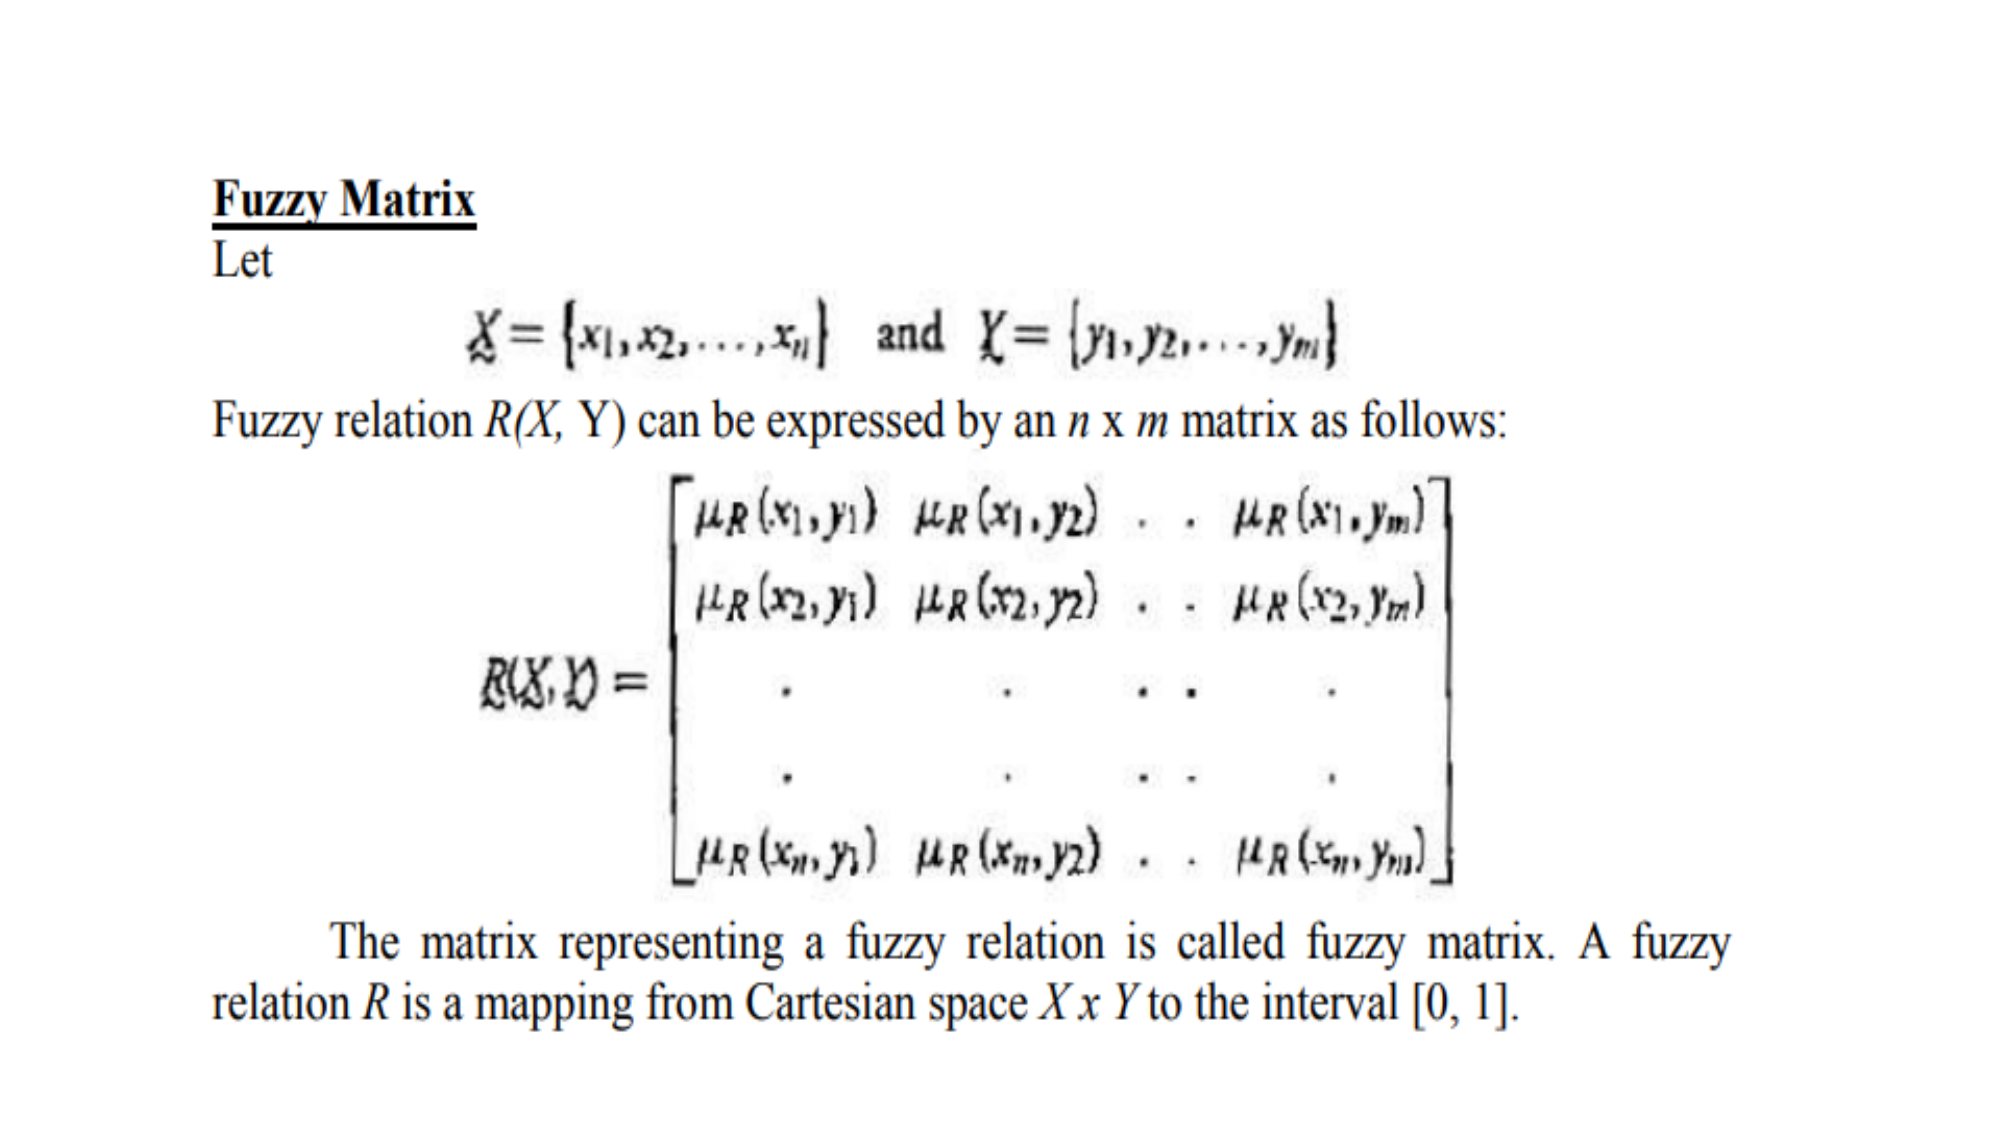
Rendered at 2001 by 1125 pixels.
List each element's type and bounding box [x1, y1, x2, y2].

list [198, 112, 1808, 1061]
